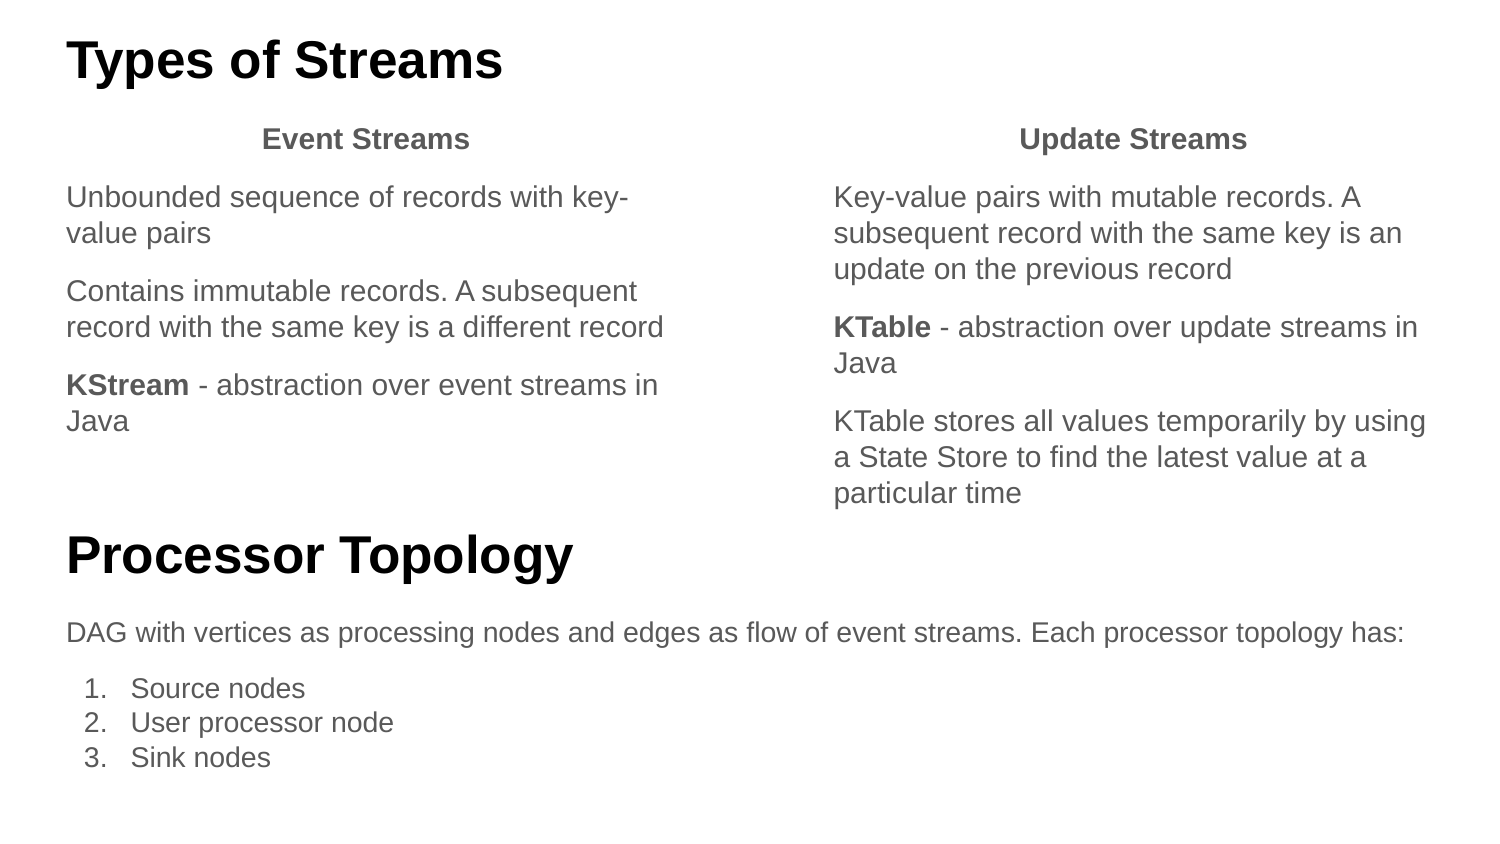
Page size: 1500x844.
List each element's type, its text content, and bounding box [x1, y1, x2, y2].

list Event Streams Unbounded sequence of records with key-value pairs Contains immutable records. A subsequent record with the same key is a different record KStream - abstraction over event streams in Java [51, 104, 682, 491]
list DAG with vertices as processing nodes and edges as flow of event streams. Each processor topology has: Source nodes User processor node Sink nodes [51, 599, 1449, 823]
title Processor Topology [51, 505, 1449, 599]
list Update Streams Key-value pairs with mutable records. A subsequent record with the same key is an update on the previous record KTable - abstraction over update streams in Java KTable stores all values temporarily by using a State Store to find the latest value at a particular time [818, 104, 1449, 505]
title Types of Streams [51, 10, 1449, 105]
